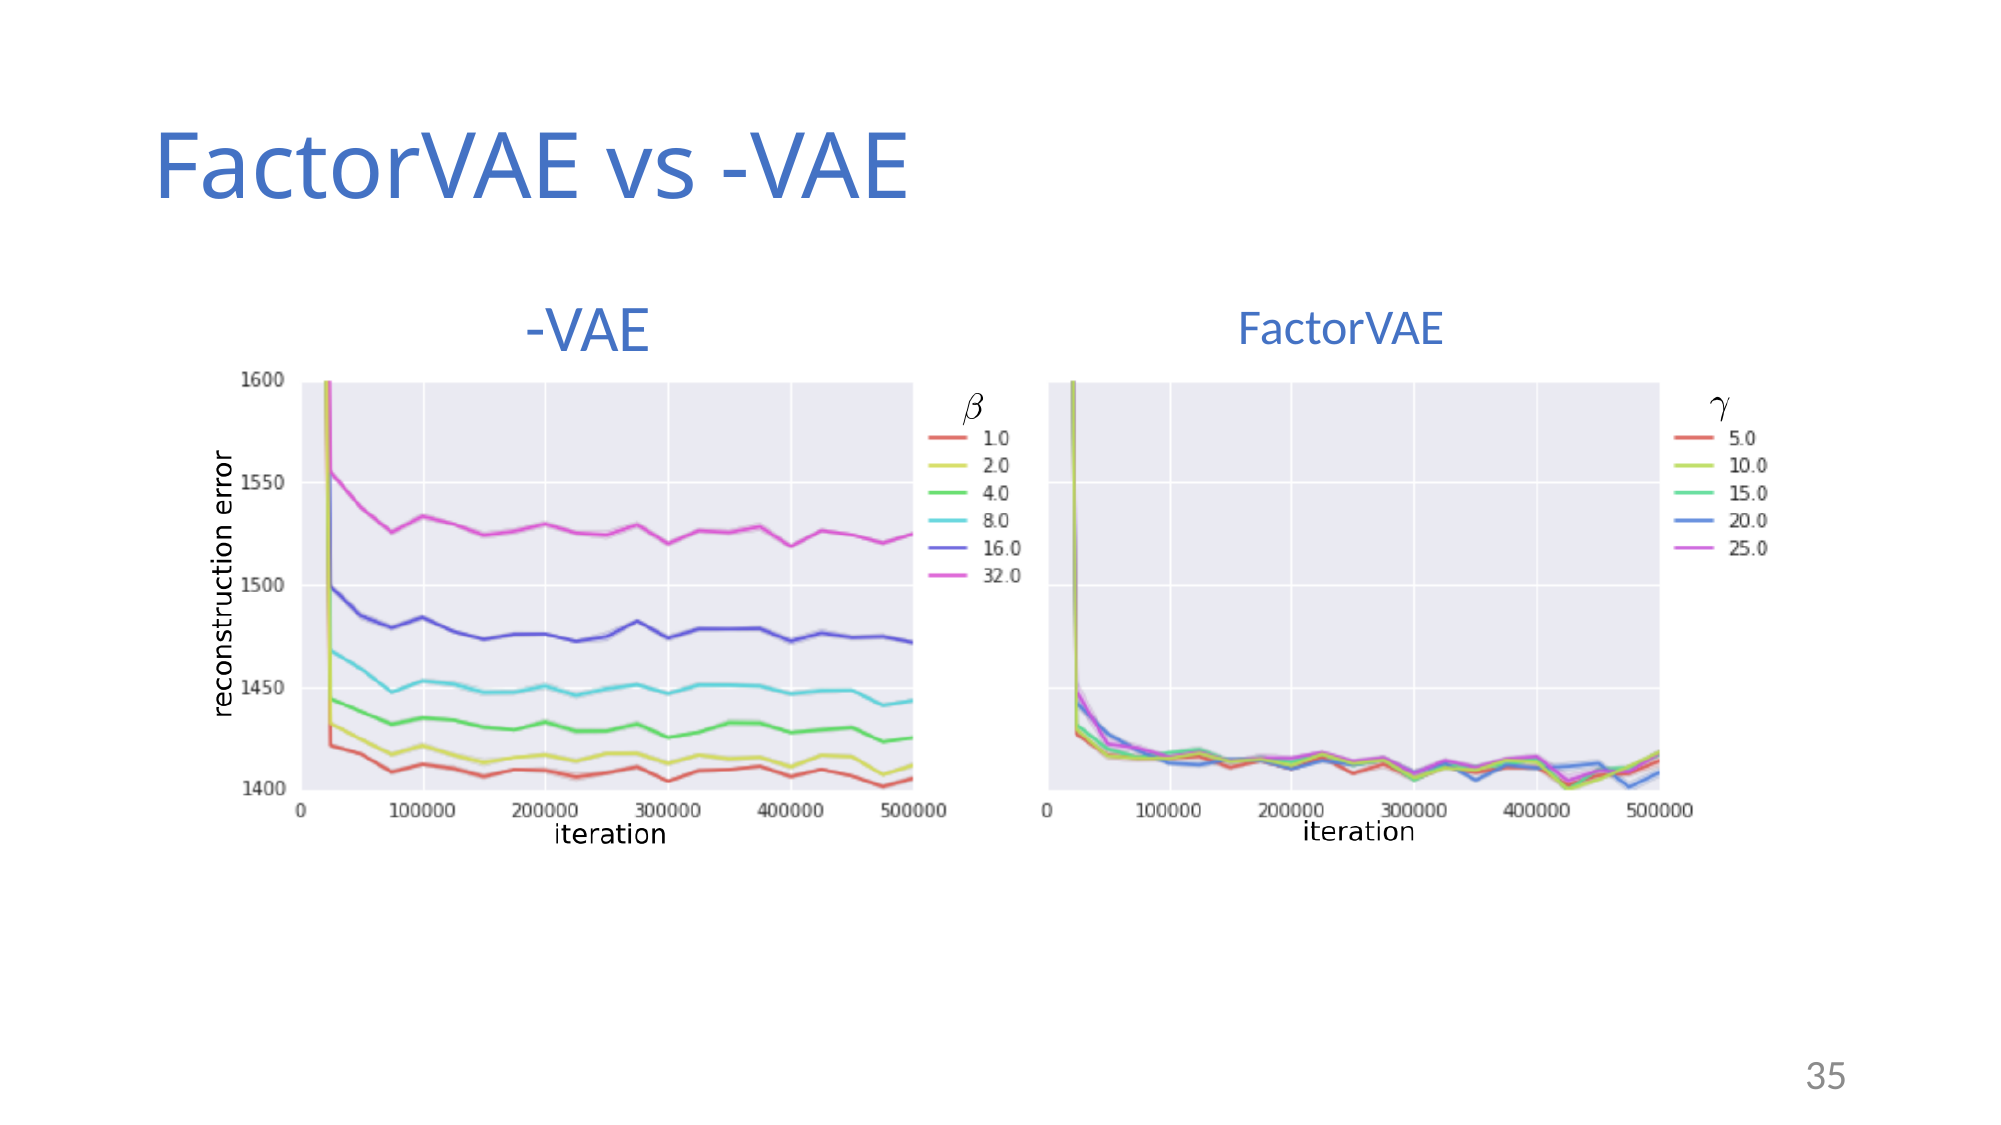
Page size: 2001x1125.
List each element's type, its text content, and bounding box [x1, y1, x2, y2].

slide_number 34 [1753, 1042, 1863, 1103]
picture [119, 277, 1863, 884]
